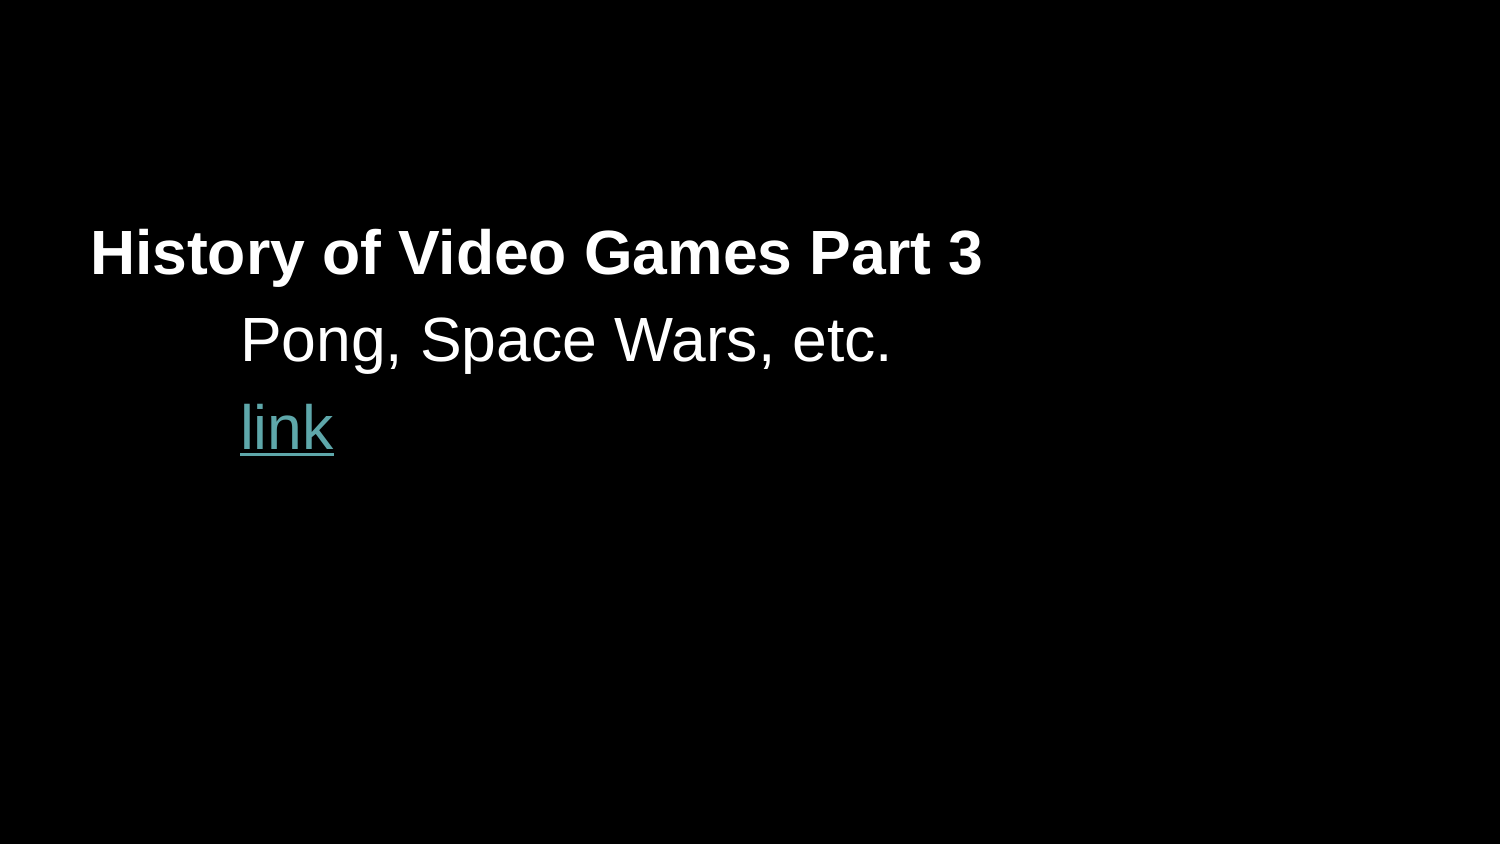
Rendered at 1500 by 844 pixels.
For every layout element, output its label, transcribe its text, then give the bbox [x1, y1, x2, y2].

list History of Video Games Part 3 Pong, Space Wars, etc. link [75, 196, 1425, 808]
